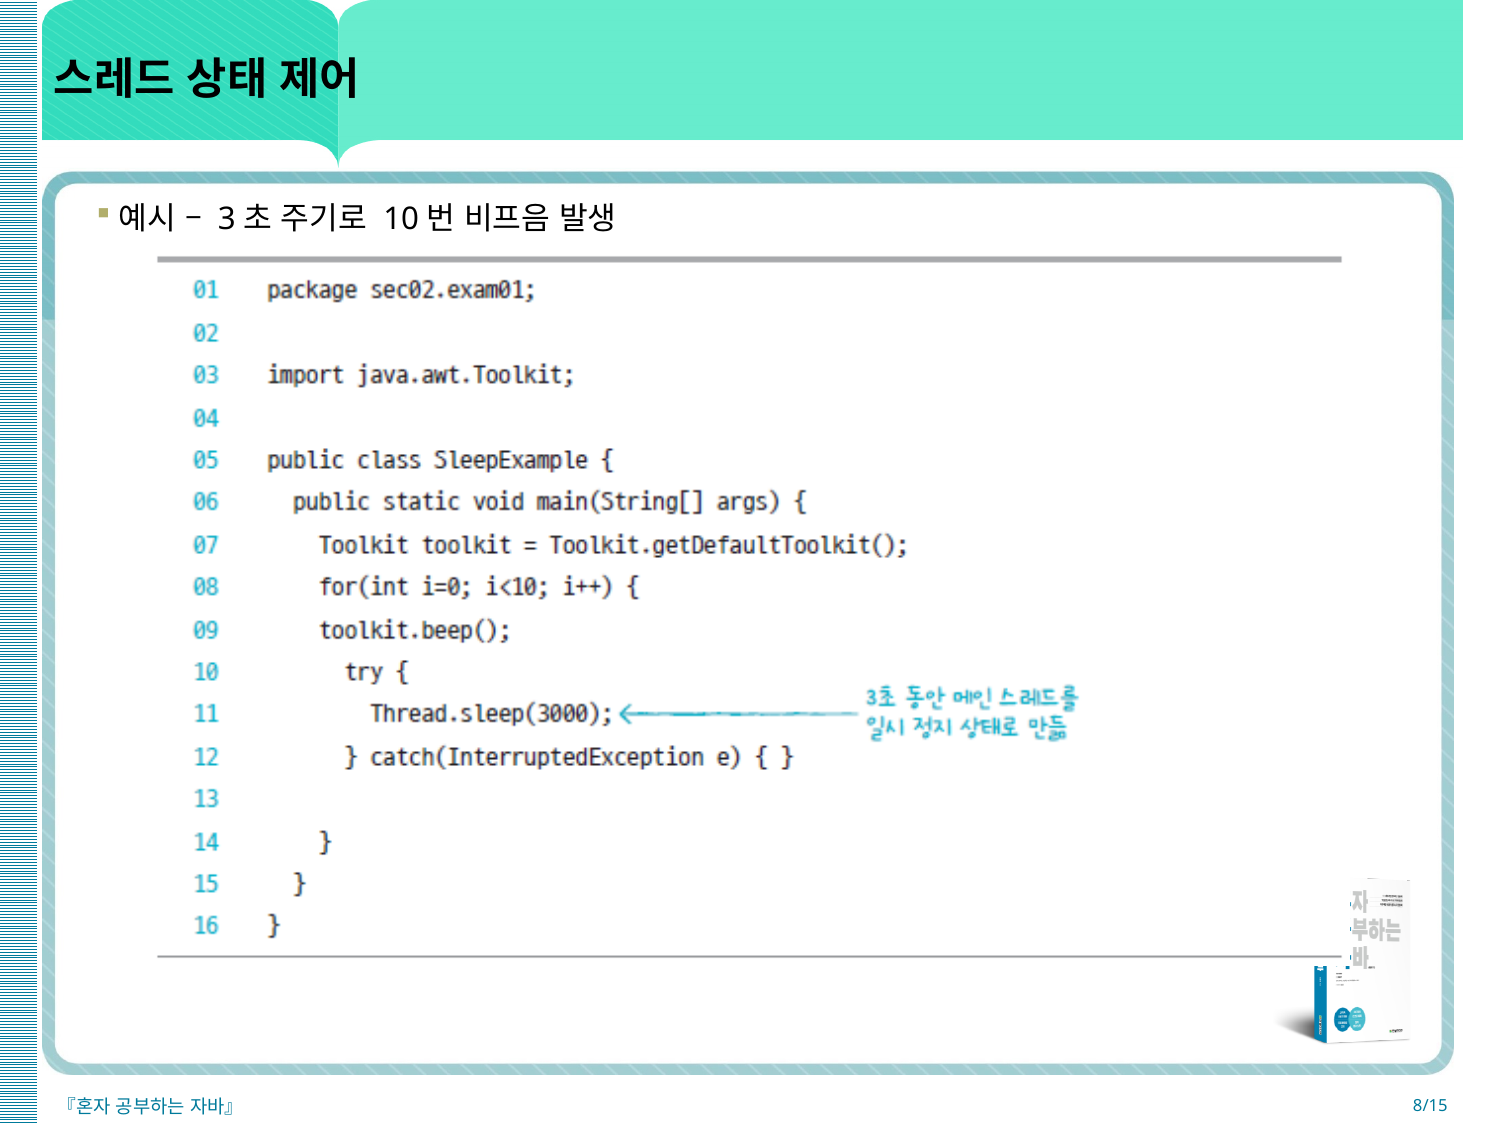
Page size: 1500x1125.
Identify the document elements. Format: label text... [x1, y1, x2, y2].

picture [225, 1102, 232, 1115]
picture [149, 249, 1351, 966]
picture [116, 1102, 131, 1107]
list 예시 – 3초 주기로 10번 비프음 발생 [37, 187, 1463, 1091]
picture [1243, 797, 1488, 1122]
picture [68, 1097, 75, 1110]
title 스레드 상태 제어 [39, 42, 1280, 138]
picture [42, 0, 1463, 187]
